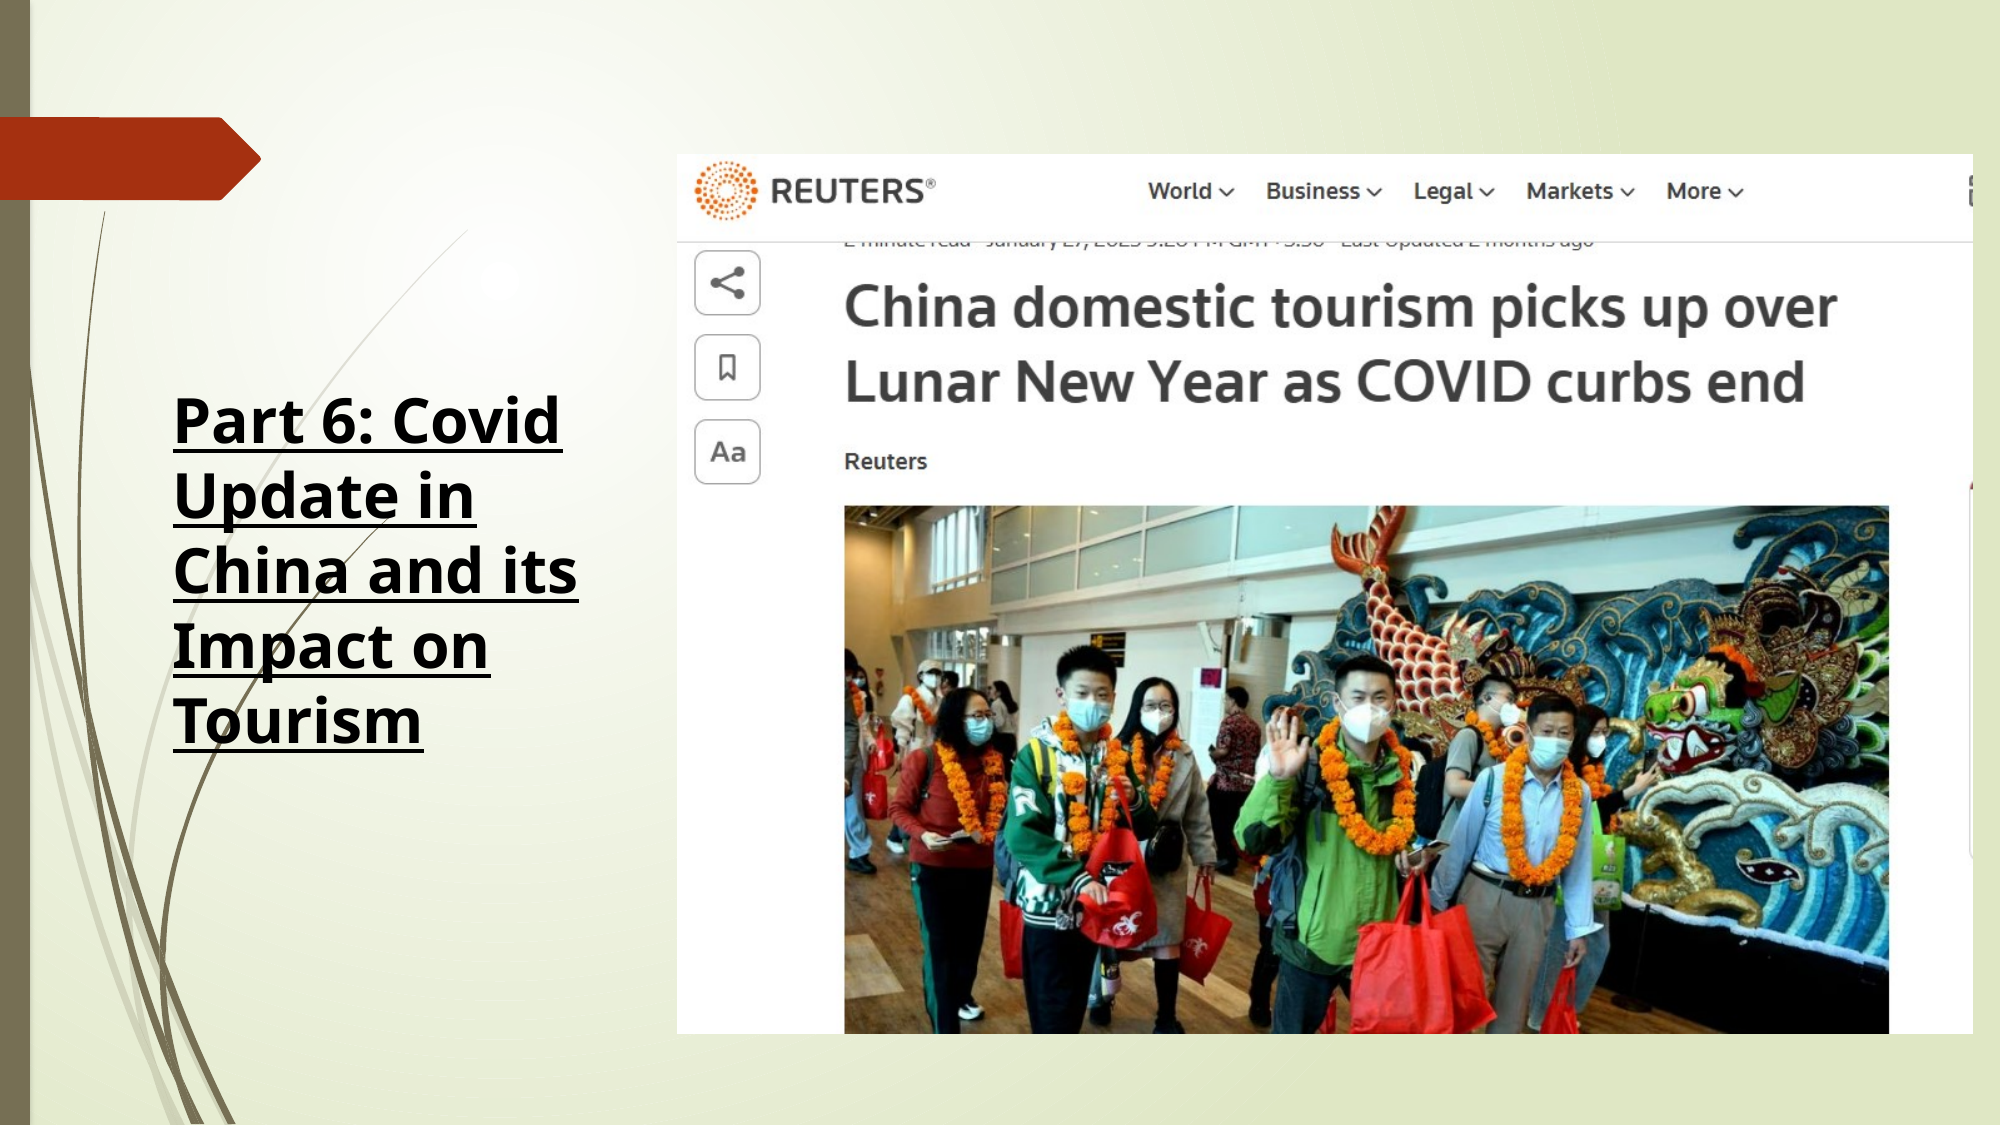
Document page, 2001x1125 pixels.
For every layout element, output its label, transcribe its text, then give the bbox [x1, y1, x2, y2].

picture [676, 154, 1973, 1034]
text_box Part 6: Covid Update in China and its Impact on Tourism [157, 374, 672, 839]
